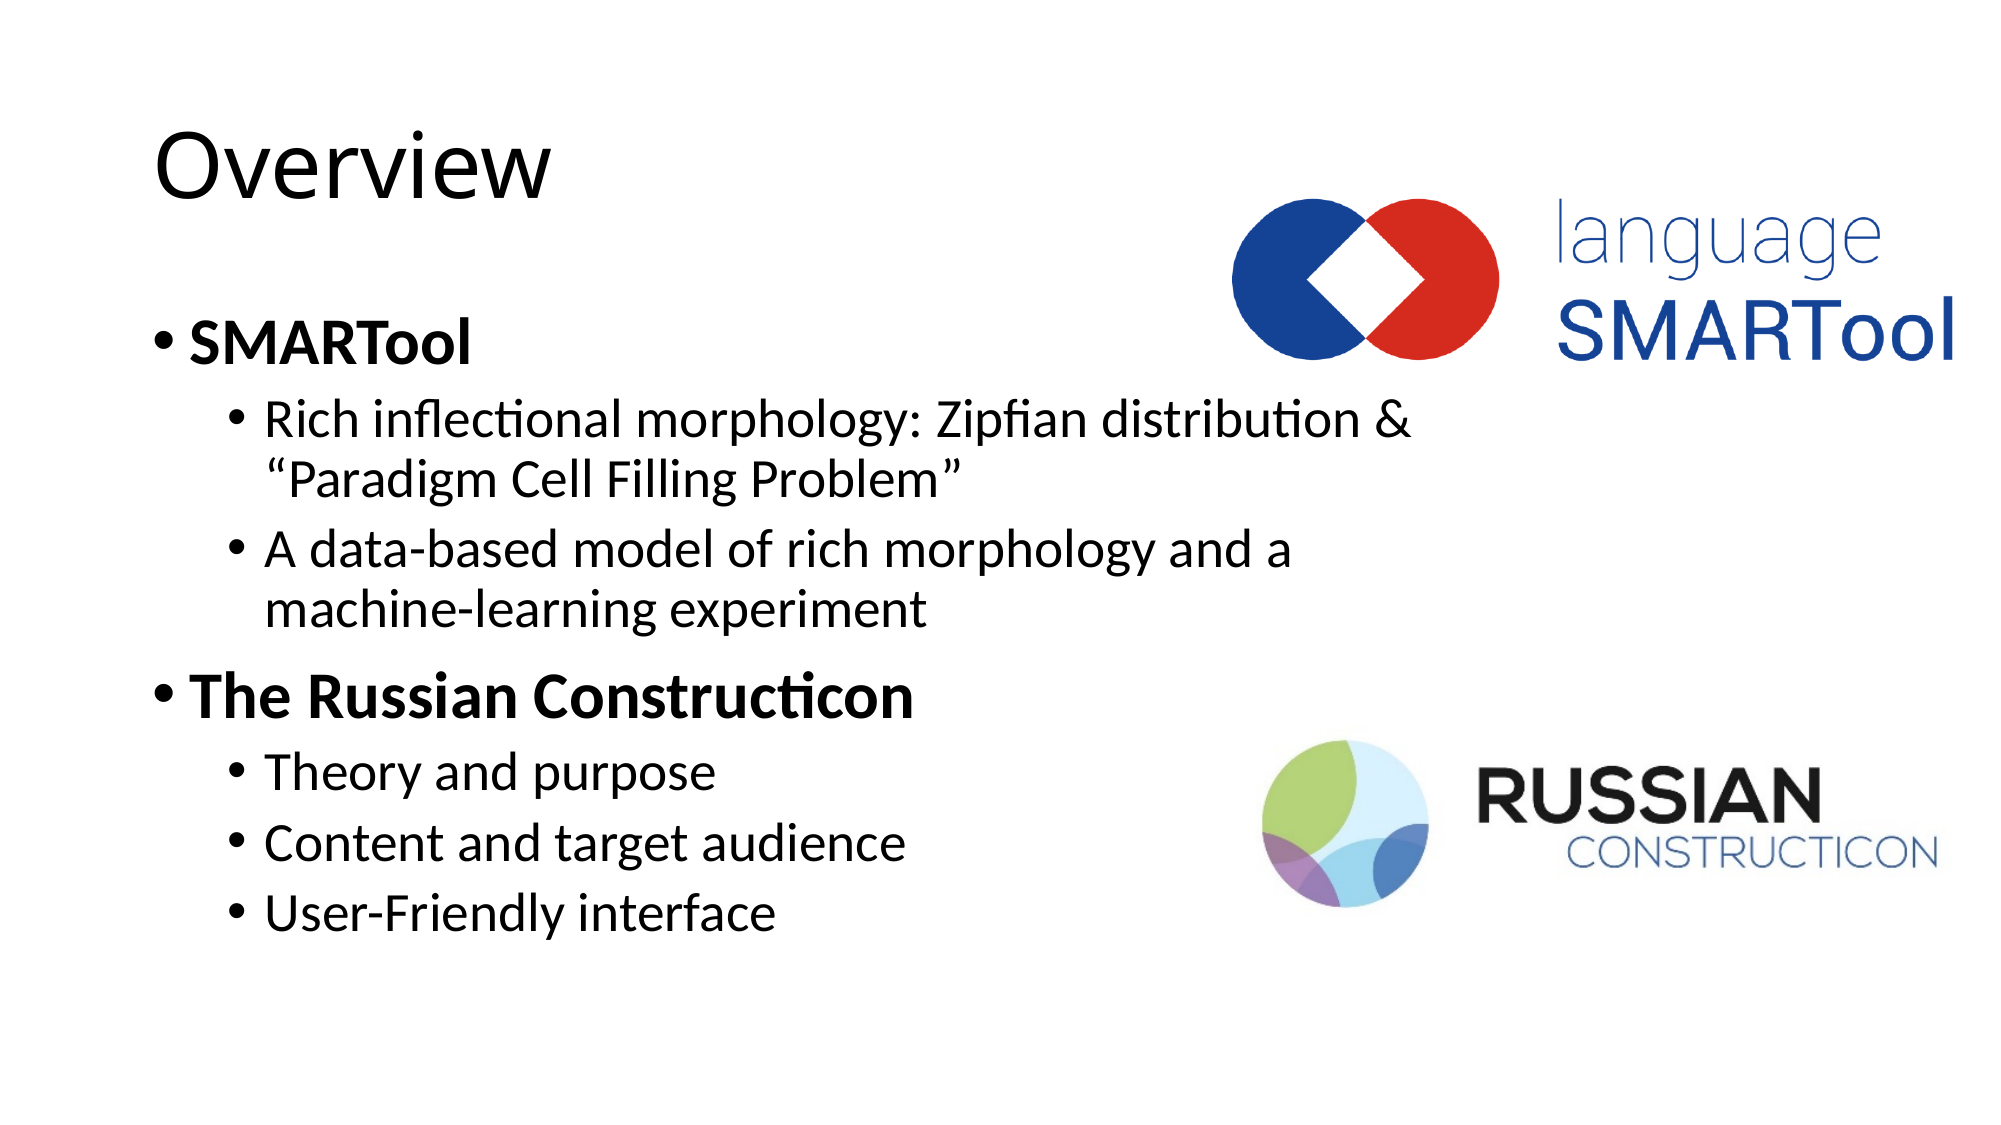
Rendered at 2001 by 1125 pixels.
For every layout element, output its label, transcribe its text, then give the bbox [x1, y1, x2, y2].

picture [1226, 182, 1964, 373]
title Overview [137, 59, 1863, 278]
list SMARTool Rich inflectional morphology: Zipfian distribution & “Paradigm Cell Filling Problem” A data-based model of rich morphology and a machine-learning experiment The Russian Constructicon Theory and purpose Content and target audience User-Friendly interface [137, 299, 1519, 1014]
picture [1226, 705, 1975, 943]
